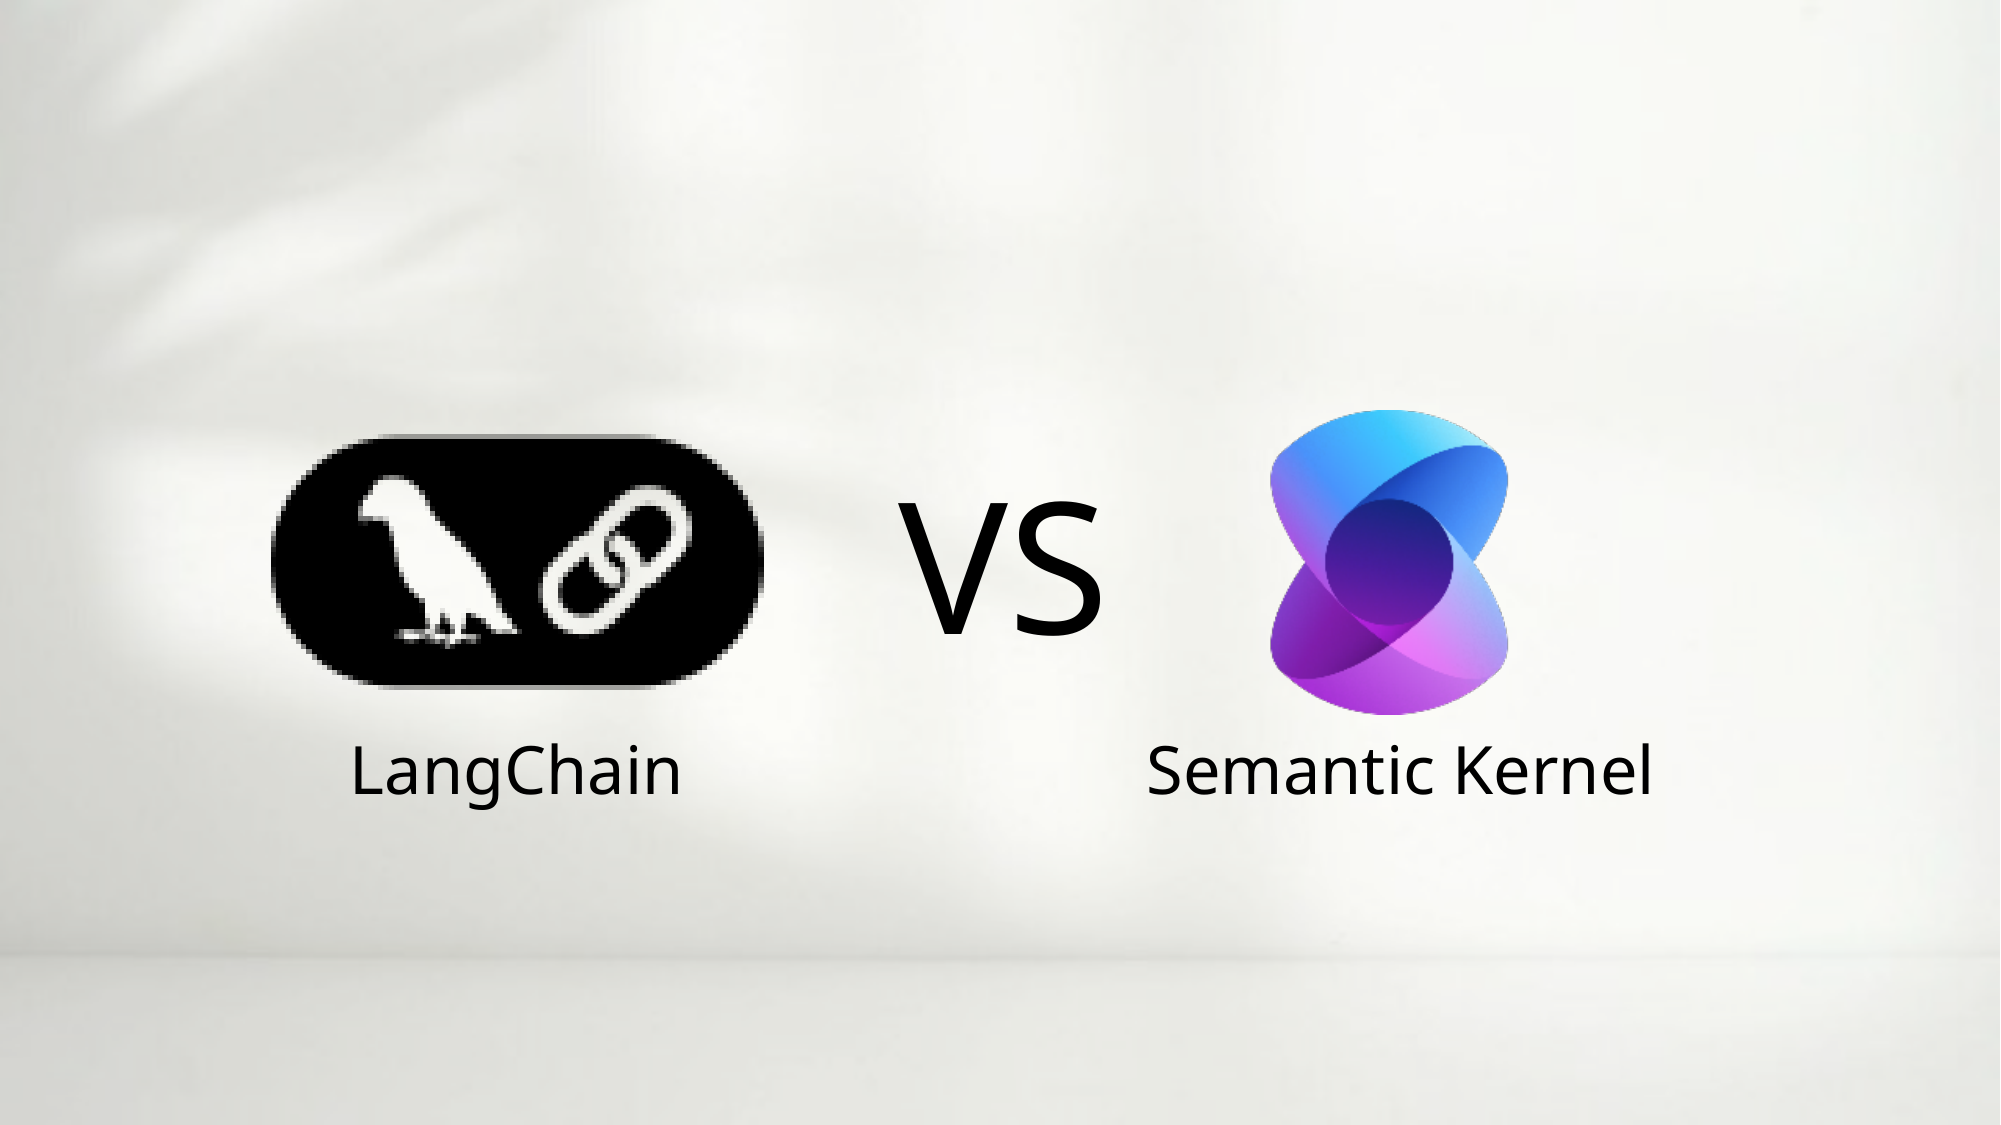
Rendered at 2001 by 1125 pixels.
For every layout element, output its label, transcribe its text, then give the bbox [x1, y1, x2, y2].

text_box VS [898, 451, 1110, 672]
text_box Semantic Kernel [1146, 727, 1656, 808]
picture [1235, 409, 1545, 716]
picture [270, 315, 765, 810]
